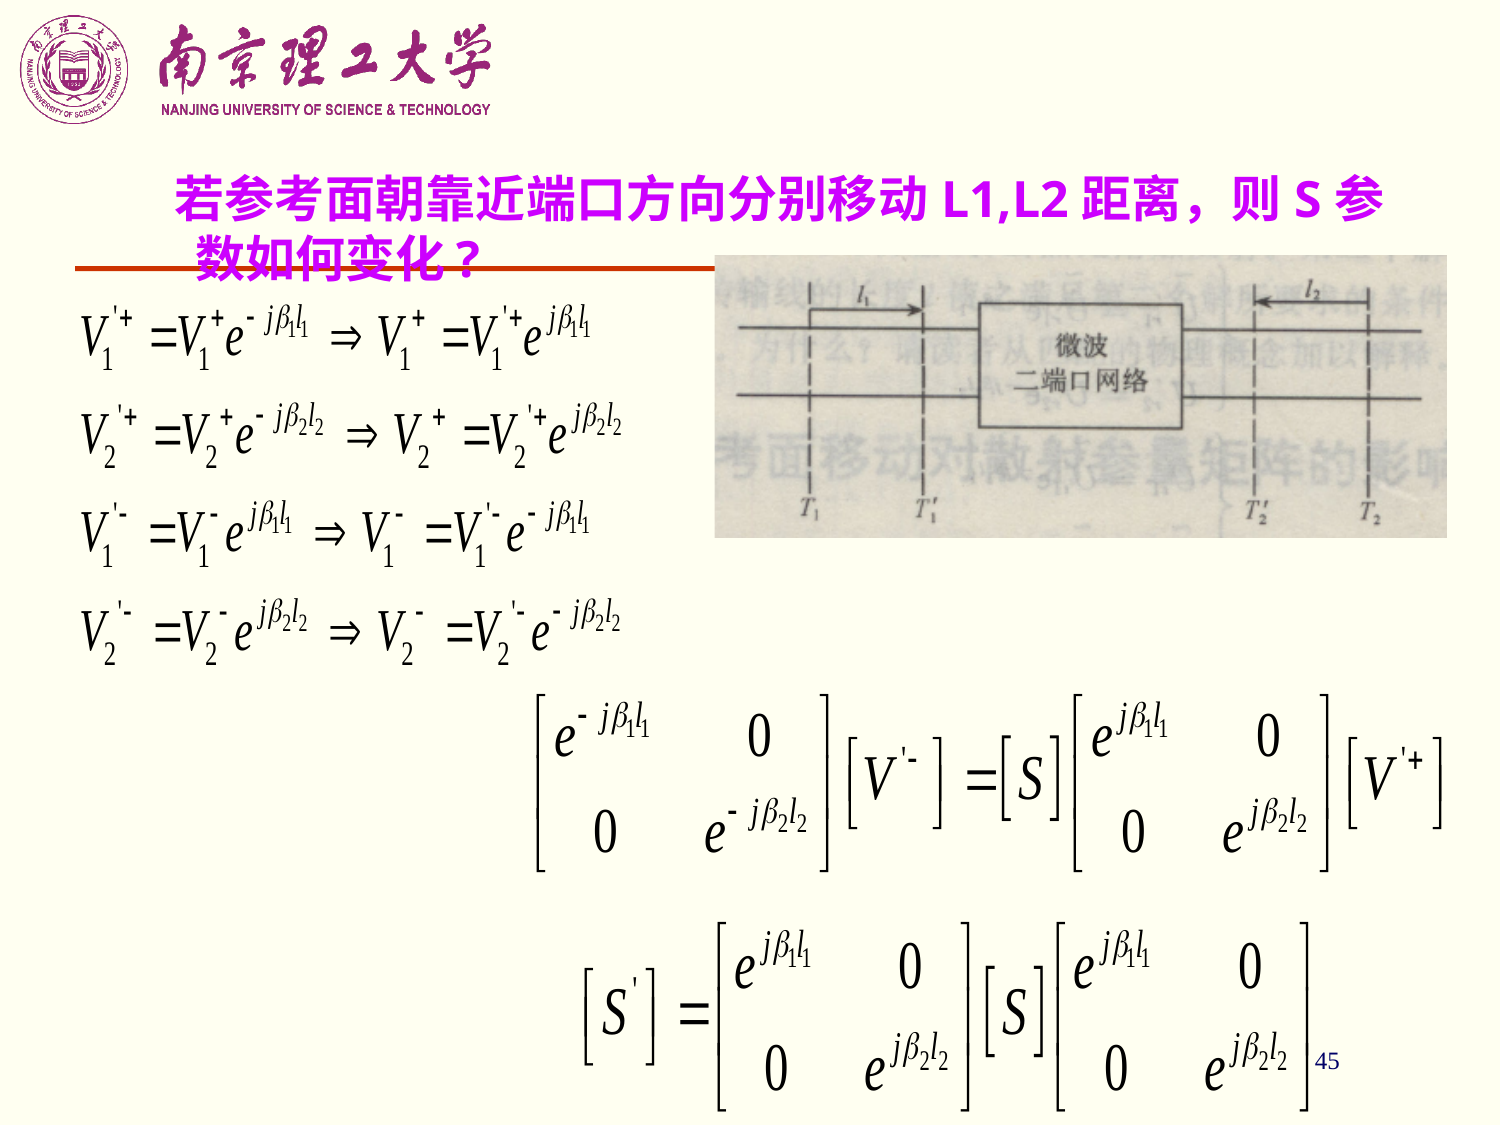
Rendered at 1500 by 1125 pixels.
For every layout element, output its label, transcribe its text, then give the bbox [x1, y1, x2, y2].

picture [17, 15, 491, 126]
picture [714, 255, 1447, 538]
text_box 若参考面朝靠近端口方向分别移动L1,L2距离，则S参数如何变化? [123, 90, 1399, 303]
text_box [572, 909, 1327, 1125]
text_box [525, 682, 1459, 885]
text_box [76, 290, 638, 677]
